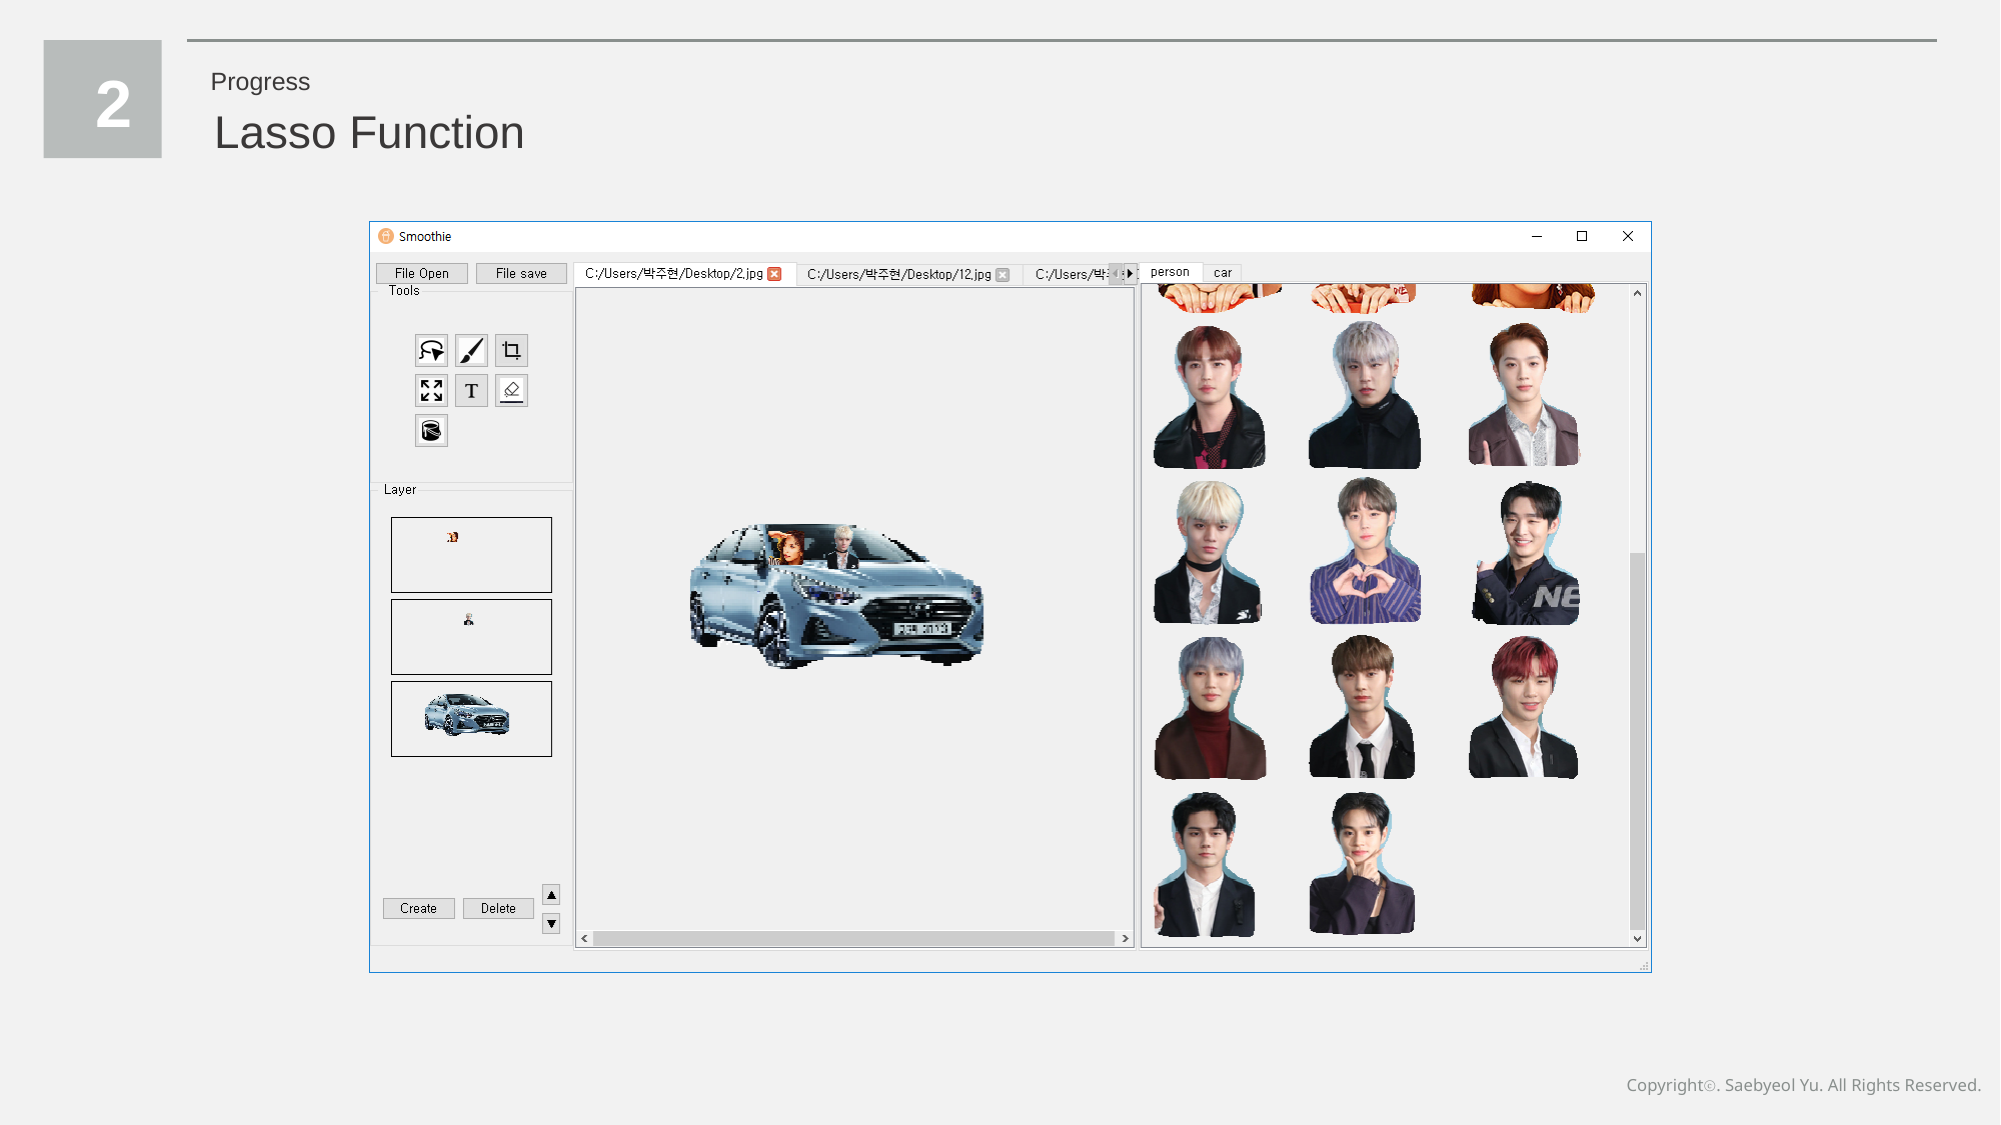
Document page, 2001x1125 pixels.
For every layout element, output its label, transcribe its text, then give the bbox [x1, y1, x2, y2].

text_box [42, 39, 163, 159]
text_box 2 [80, 52, 123, 148]
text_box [194, 57, 545, 167]
picture [369, 221, 1652, 974]
